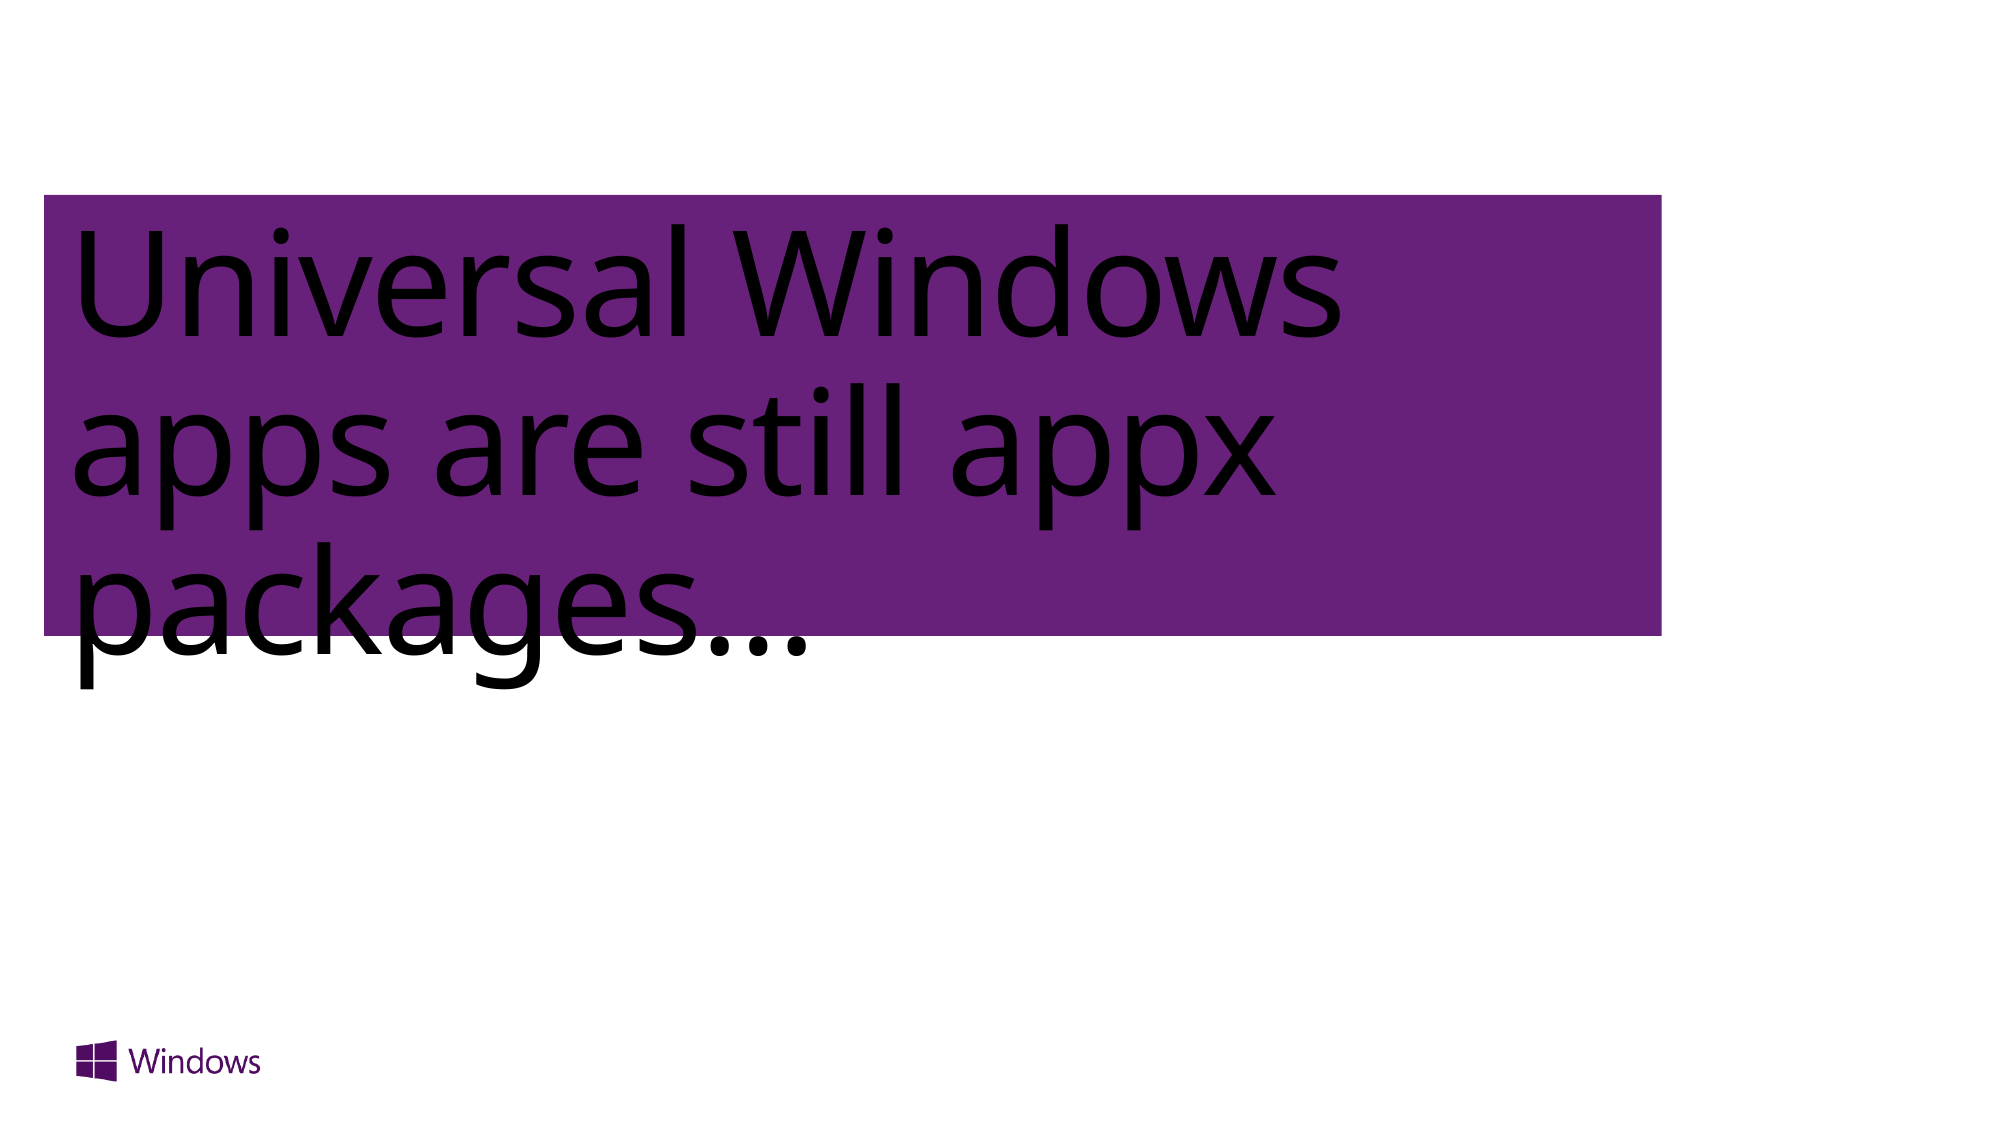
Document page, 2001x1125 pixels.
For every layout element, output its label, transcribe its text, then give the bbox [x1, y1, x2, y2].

title Universal Windows apps are still appx packages… [44, 194, 1662, 638]
